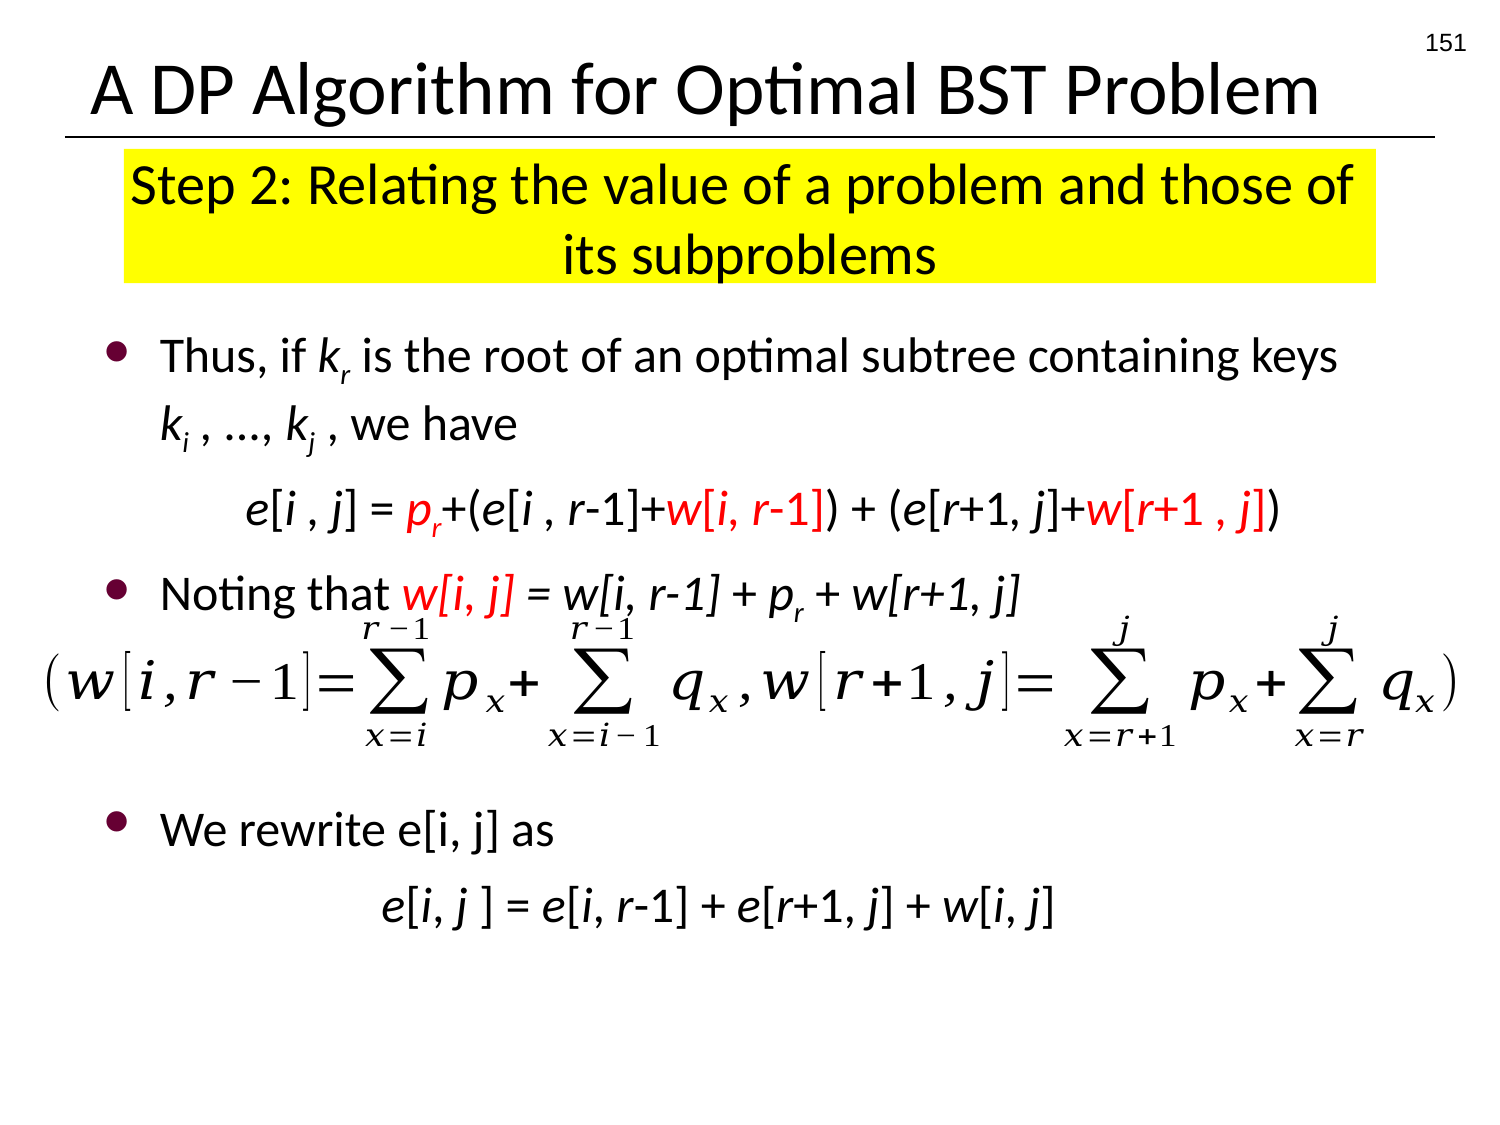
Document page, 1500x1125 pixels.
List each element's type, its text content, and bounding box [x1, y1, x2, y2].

title A DP Algorithm for Optimal BST Problem [75, 20, 1425, 138]
text_box Step 2: Relating the value of a problem and those of its subproblems [123, 148, 1376, 284]
slide_number 151 [1131, 18, 1483, 62]
list Thus, if kr is the root of an optimal subtree containing keys ki , ..., kj , we have e[i , j] = pr+(e[i , r-1]+w[i, r-1]) + (e[r+1, j]+w[r+1 , j]) Noting that w[i, j] = w[i, r-1] + pr + w[r+1, j] We rewrite e[i, j] as e[i, j ] = e[i, r-1] + e[r+1, j] + w[i, j] [88, 314, 1439, 1125]
